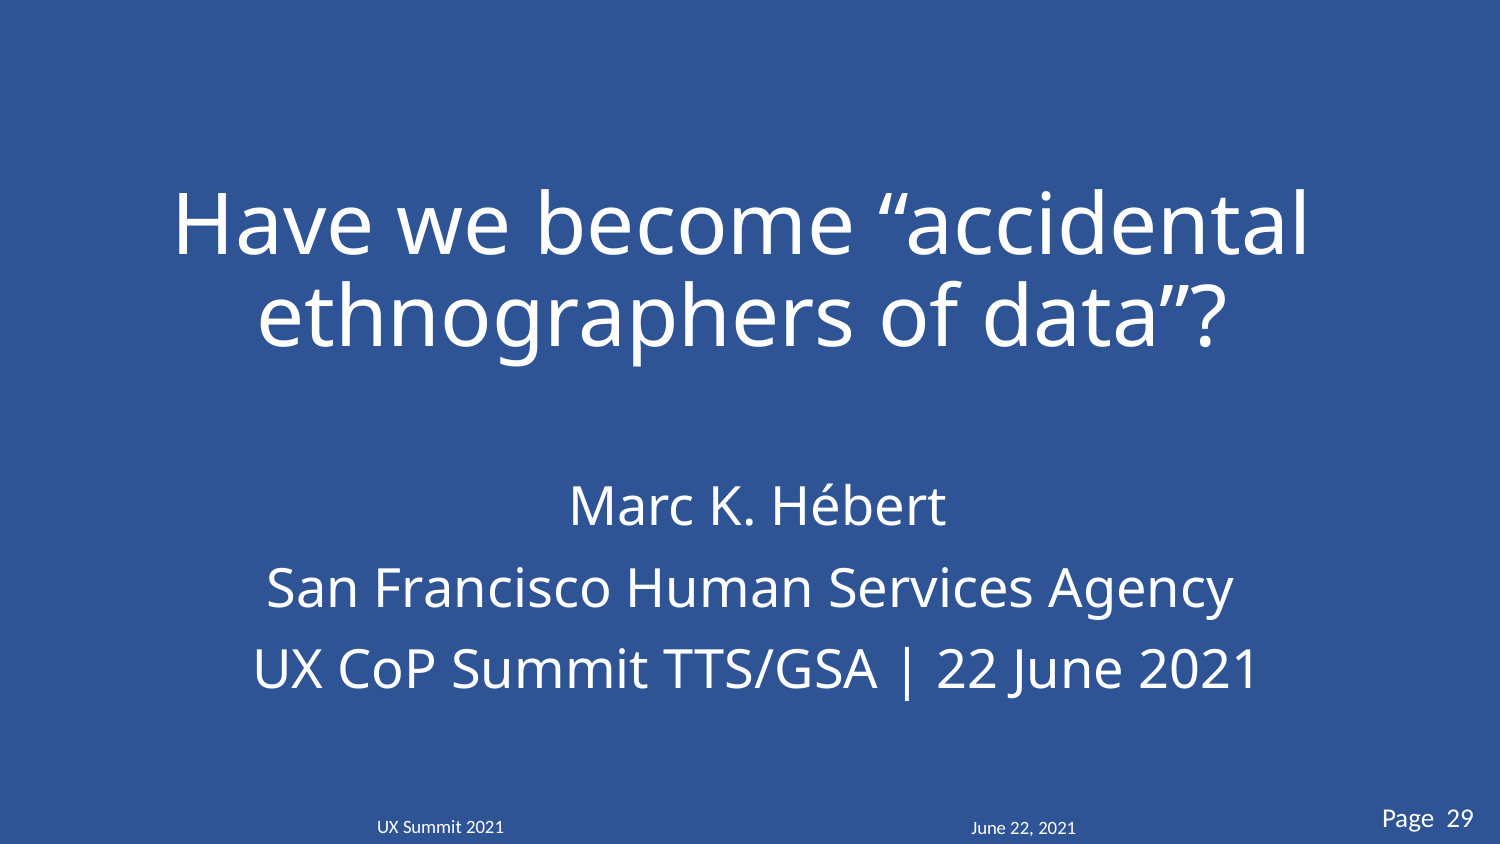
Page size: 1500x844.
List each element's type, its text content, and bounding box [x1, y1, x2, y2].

subtitle Marc K. Hébert San Francisco Human Services Agency UX CoP Summit TTS/GSA | 22 June 2021 [0, 466, 1500, 652]
footer UX Summit 2021 [187, 810, 694, 841]
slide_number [903, 810, 1088, 844]
title Have we become “accidental ethnographers of data”? [0, 109, 1500, 371]
slide_number Page 29 [1356, 795, 1486, 844]
